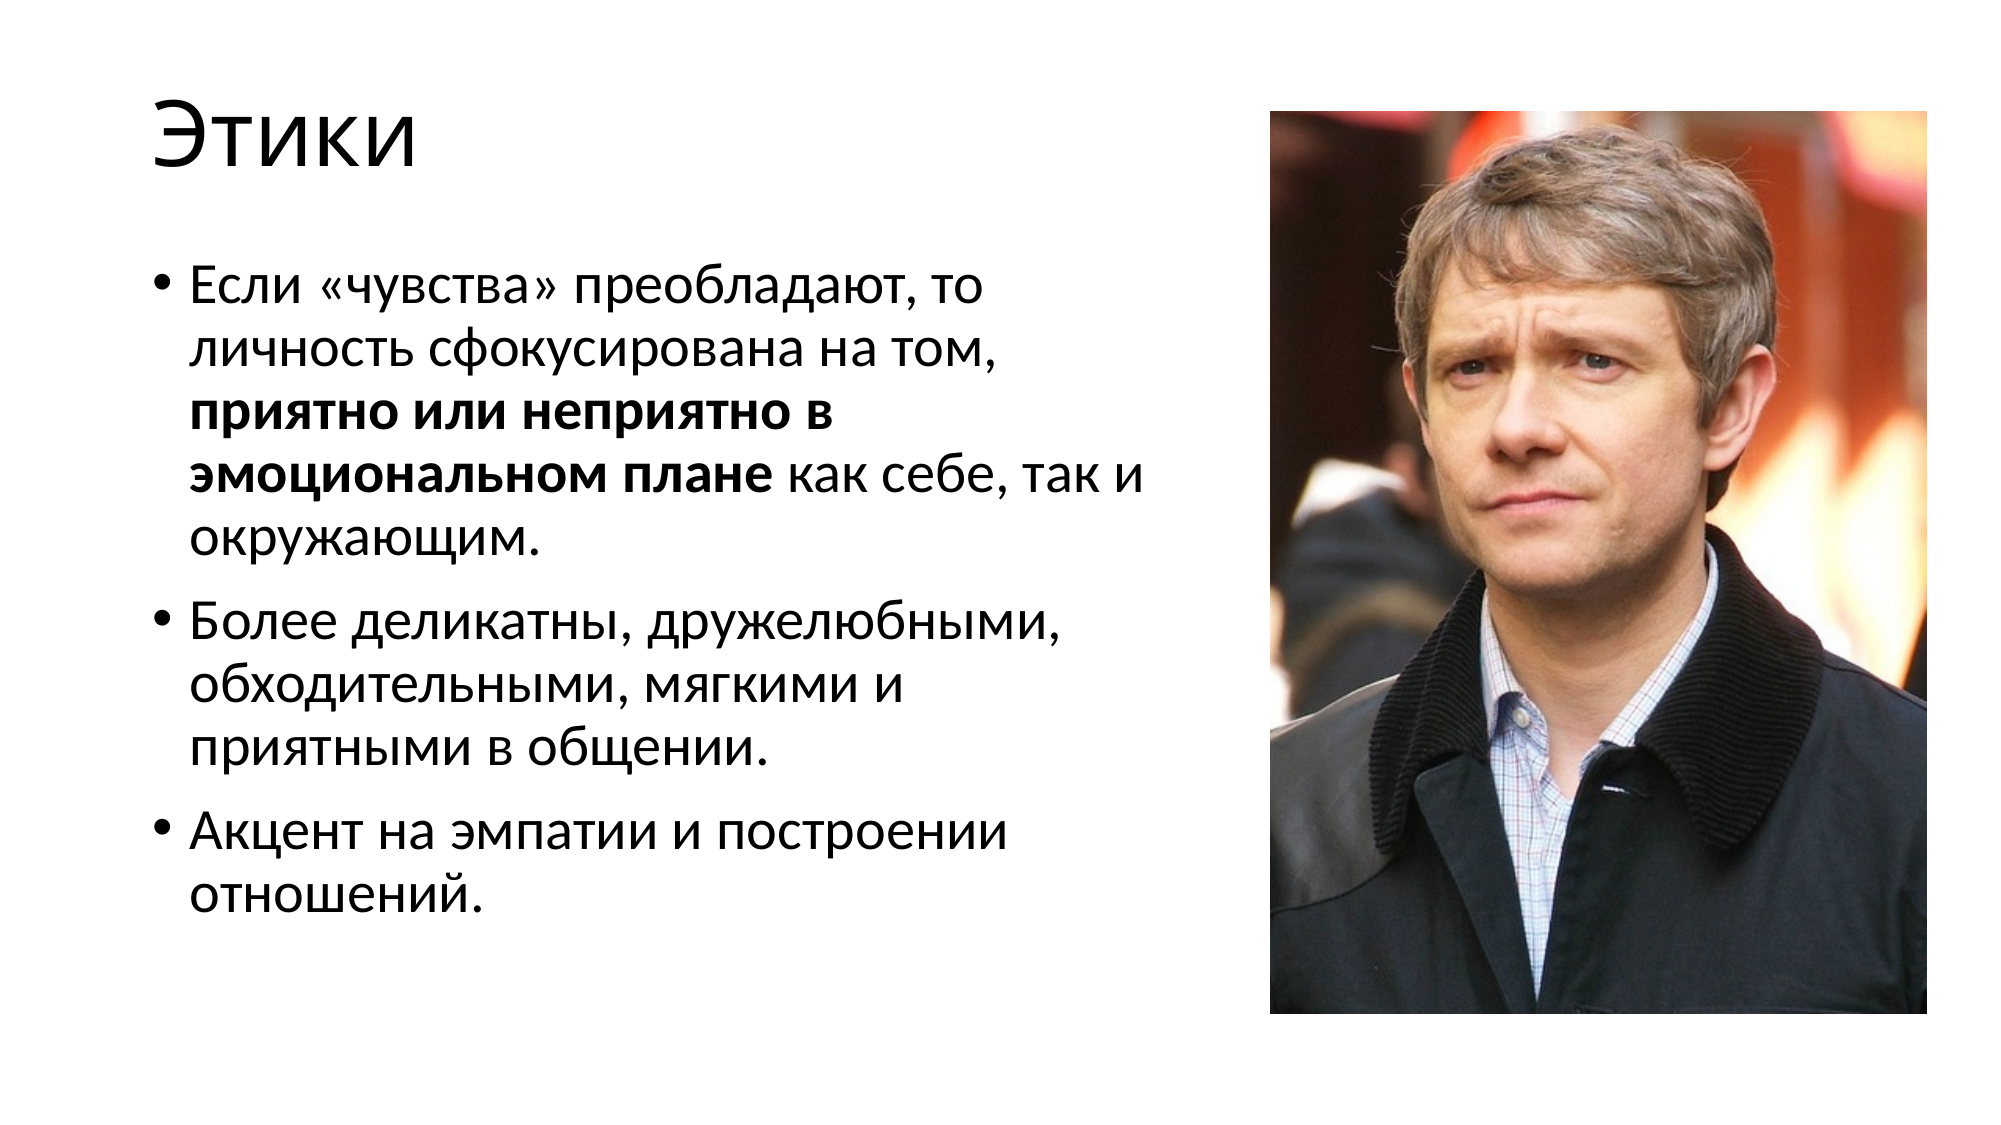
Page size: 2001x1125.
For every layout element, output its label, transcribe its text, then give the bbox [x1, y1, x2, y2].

picture [1270, 111, 1927, 1014]
title Этики [137, 59, 1191, 214]
list Если «чувства» преобладают, то личность сфокусирована на том, приятно или неприятно в эмоциональном плане как себе, так и окружающим. Более деликатны, дружелюбными, обходительными, мягкими и приятными в общении. Акцент на эмпатии и построении отношений. [137, 246, 1191, 1014]
